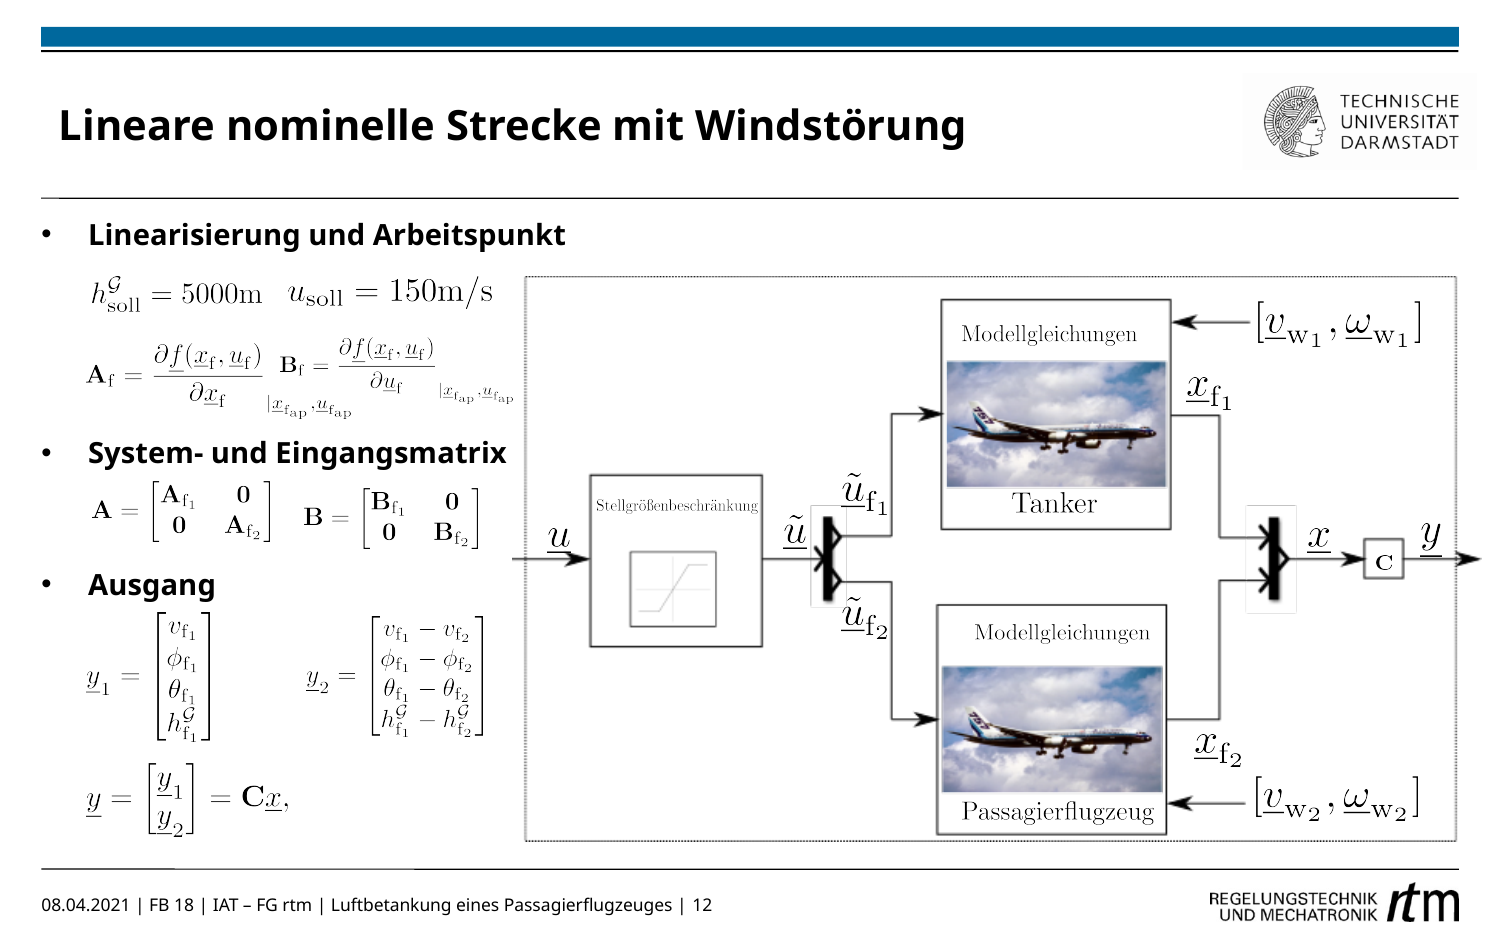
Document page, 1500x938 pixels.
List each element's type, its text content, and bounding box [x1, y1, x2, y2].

picture [86, 276, 1482, 843]
picture [86, 763, 288, 838]
picture [1210, 882, 1459, 922]
title Lineare nominelle Strecke mit Windstörung [58, 66, 1149, 182]
picture [304, 488, 478, 549]
picture [91, 276, 262, 312]
picture [306, 616, 483, 737]
picture [91, 481, 271, 543]
list Linearisierung und Arbeitspunkt System- und Eingangsmatrix Ausgang [41, 208, 1483, 847]
picture [1242, 73, 1477, 170]
picture [288, 276, 493, 310]
picture [86, 612, 210, 743]
